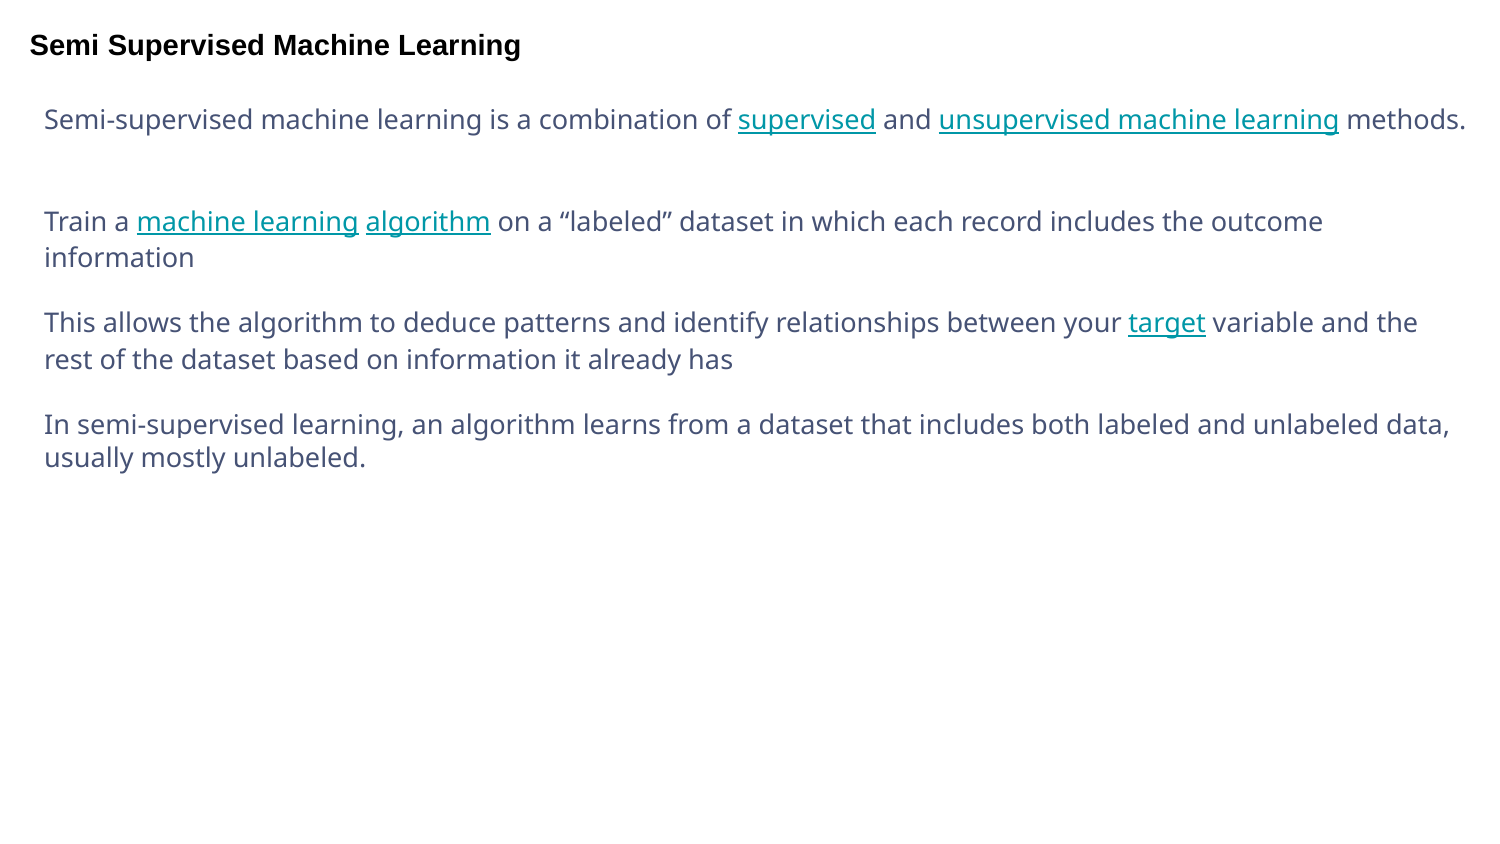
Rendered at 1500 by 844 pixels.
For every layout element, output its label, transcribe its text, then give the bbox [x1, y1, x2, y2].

text_box Semi-supervised machine learning is a combination of supervised and unsupervised machine learning methods. Train a machine learning algorithm on a “labeled” dataset in which each record includes the outcome information This allows the algorithm to deduce patterns and identify relationships between your target variable and the rest of the dataset based on information it already has In semi-supervised learning, an algorithm learns from a dataset that includes both labeled and unlabeled data, usually mostly unlabeled. [29, 87, 1482, 830]
text_box Semi Supervised Machine Learning [14, 11, 1482, 830]
